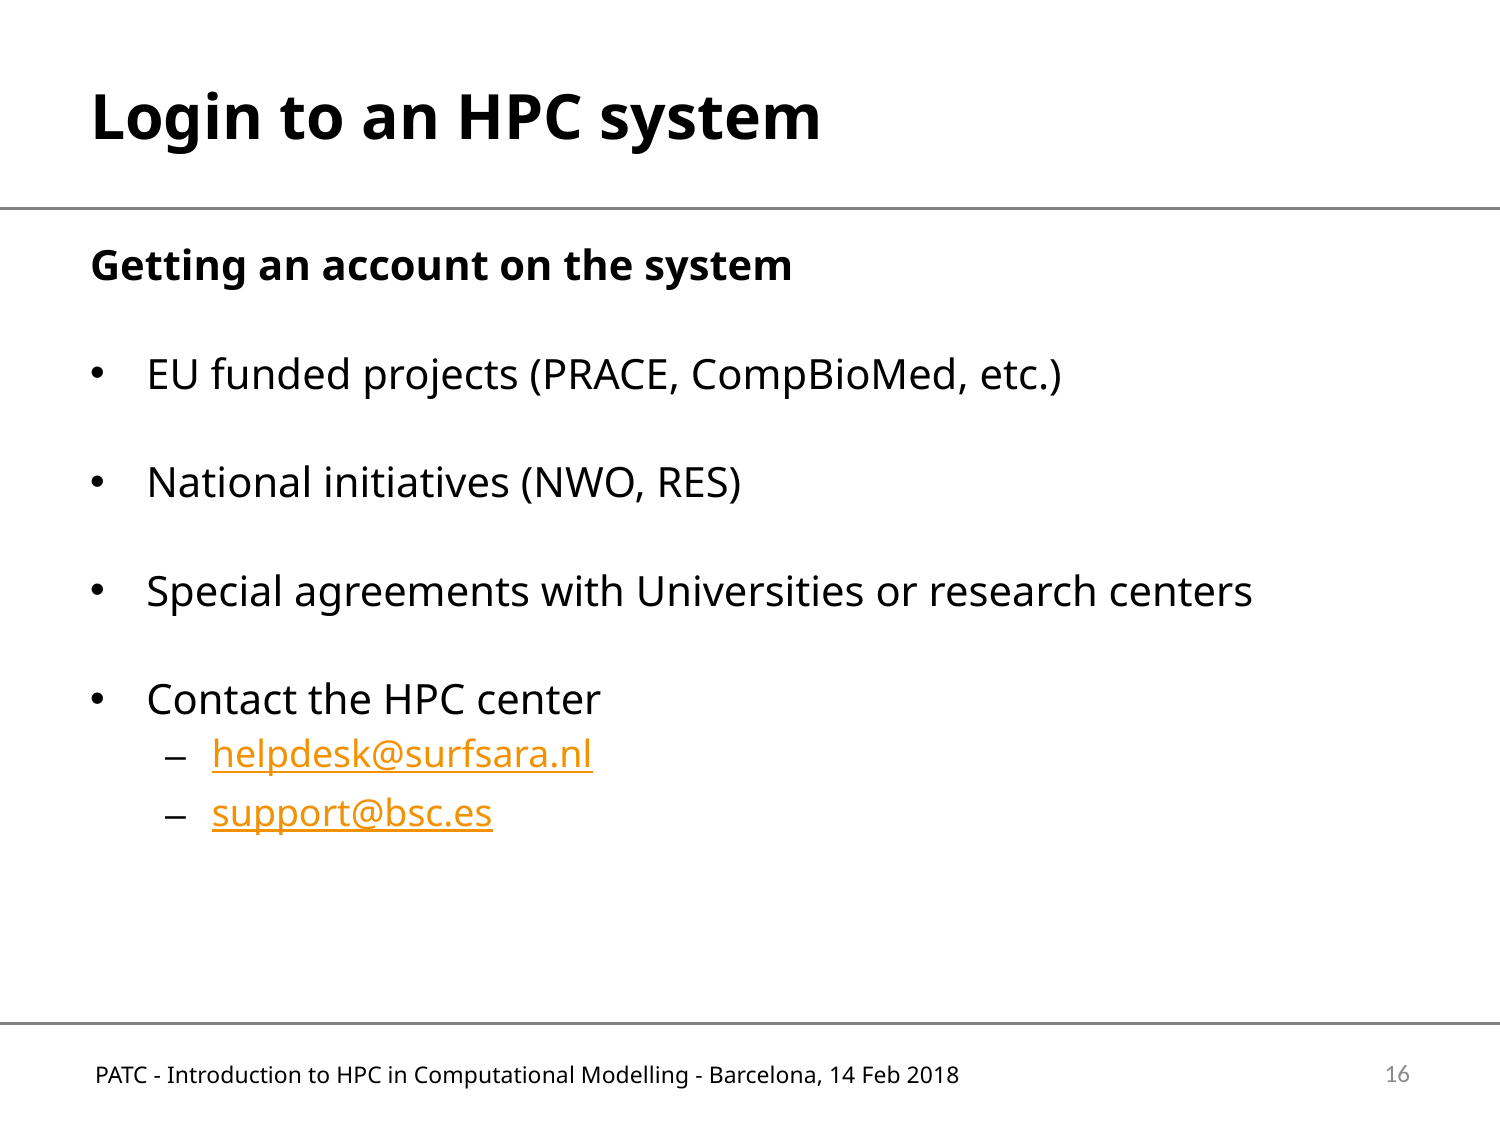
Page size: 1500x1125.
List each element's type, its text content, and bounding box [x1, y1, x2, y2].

slide_number 16 [1074, 1042, 1425, 1103]
title Login to an HPC system [75, 45, 1069, 185]
list Getting an account on the system EU funded projects (PRACE, CompBioMed, etc.) National initiatives (NWO, RES) Special agreements with Universities or research centers Contact the HPC center helpdesk@surfsara.nl support@bsc.es [75, 231, 1400, 994]
